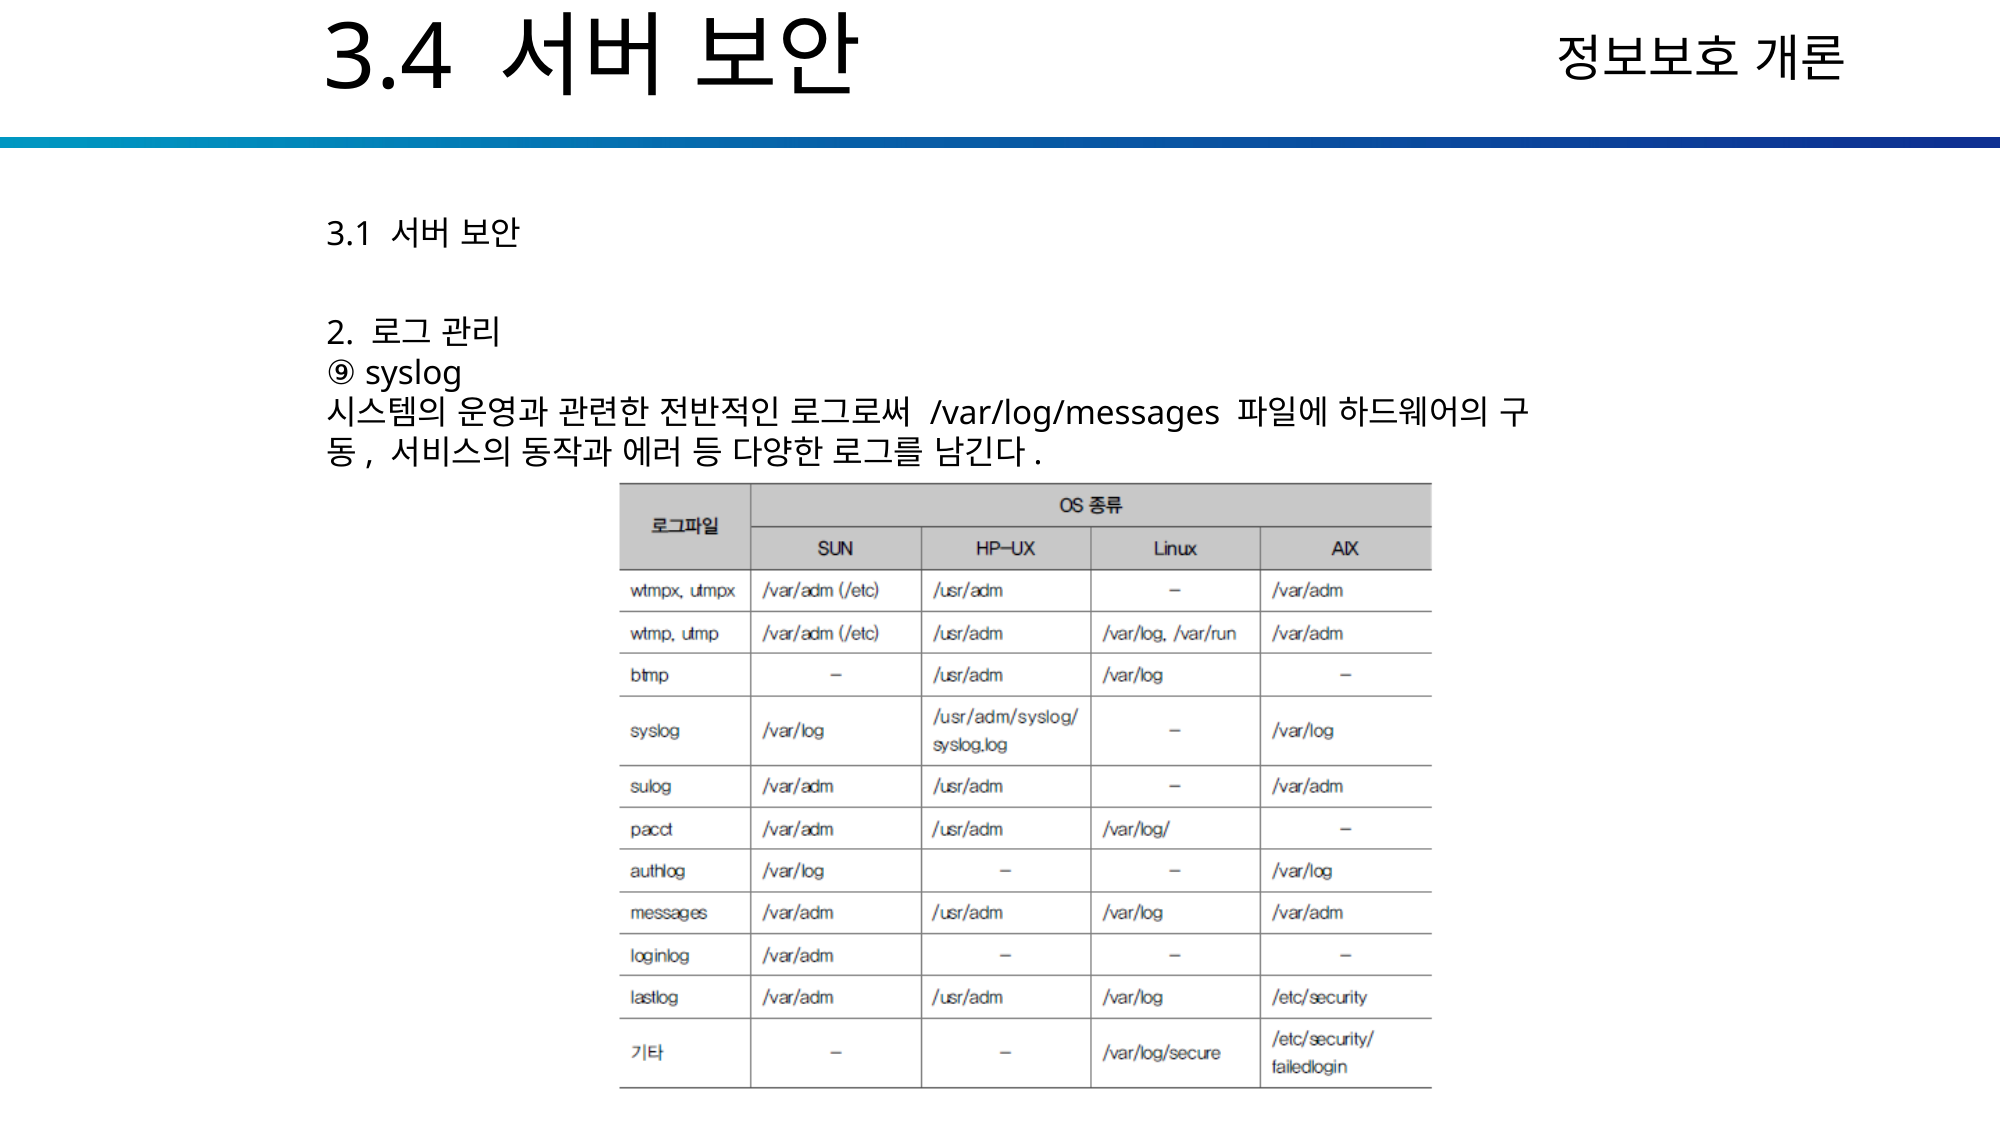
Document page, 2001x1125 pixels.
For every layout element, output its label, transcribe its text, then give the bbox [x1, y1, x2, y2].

picture [577, 137, 2000, 148]
picture [552, 137, 567, 148]
picture [530, 137, 541, 148]
picture [610, 479, 1439, 1097]
title 3.4 서버 보안 [308, 23, 1636, 94]
text_box 3.1 서버 보안 2. 로그 관리 ⑨ syslog 시스템의 운영과 관련한 전반적인 로그로써 /var/log/messages 파일에 하드웨어의 구 동, 서비스의 동작과 에러 등 다양한 로그를 남긴다. [311, 184, 1672, 519]
